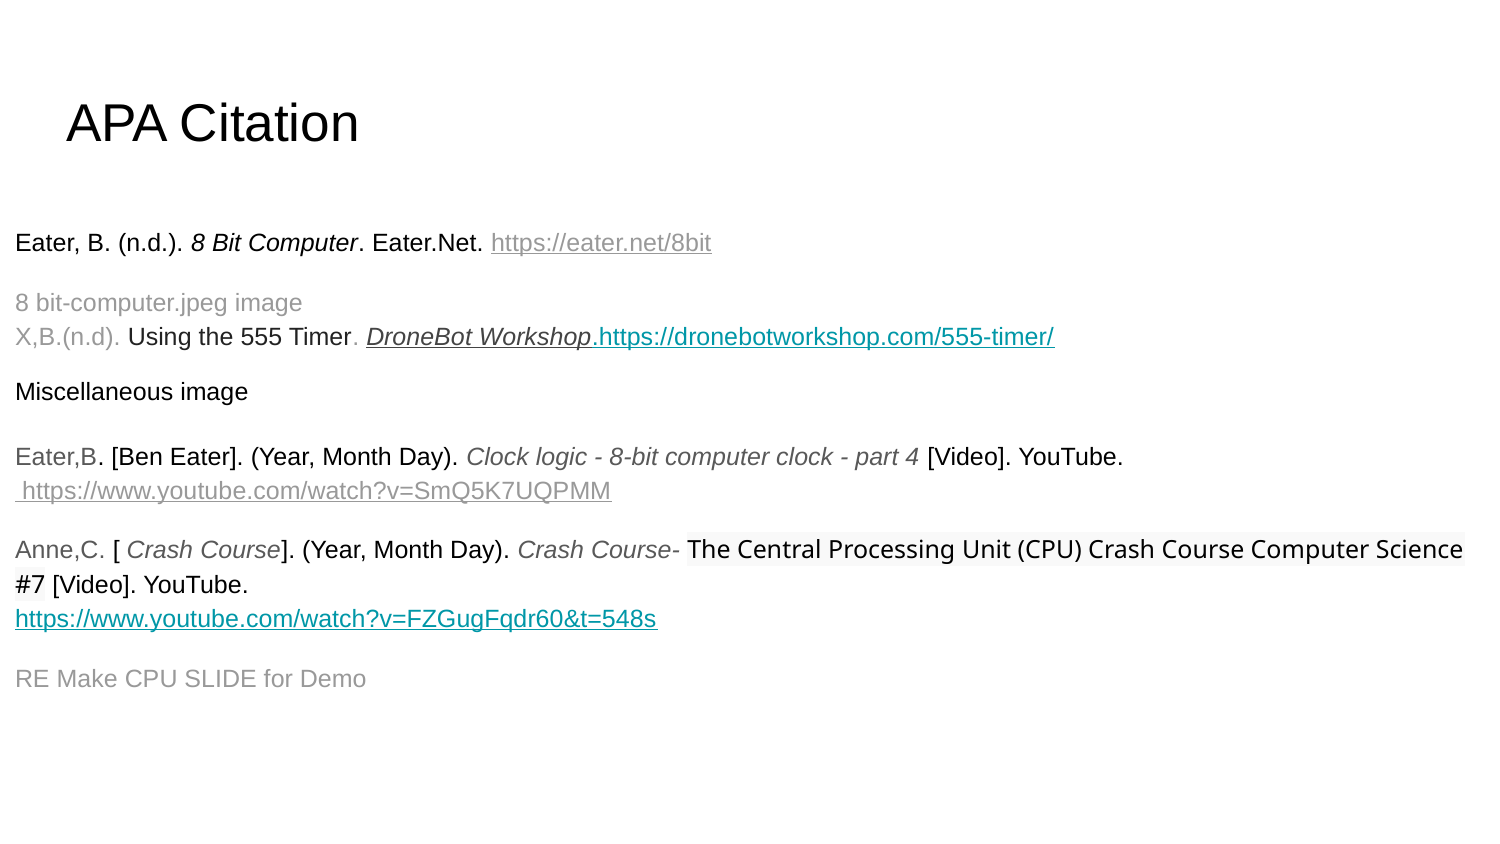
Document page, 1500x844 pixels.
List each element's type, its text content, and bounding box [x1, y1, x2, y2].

title APA Citation [51, 72, 1449, 126]
list Eater, B. (n.d.). 8 Bit Computer. Eater.Net. https://eater.net/8bit 8 bit-computer.jpeg image X,B.(n.d). Using the 555 Timer. DroneBot Workshop.https://dronebotworkshop.com/555-timer/ Miscellaneous image Eater,B. [Ben Eater]. (Year, Month Day). Clock logic - 8-bit computer clock - part 4 [Video]. YouTube. https://www.youtube.com/watch?v=SmQ5K7UQPMM Anne,C. [ Crash Course]. (Year, Month Day). Crash Course- The Central Processing Unit (CPU) Crash Course Computer Science #7 [Video]. YouTube. https://www.youtube.com/watch?v=FZGugFqdr60&t=548s RE Make CPU SLIDE for Demo [0, 126, 1500, 809]
